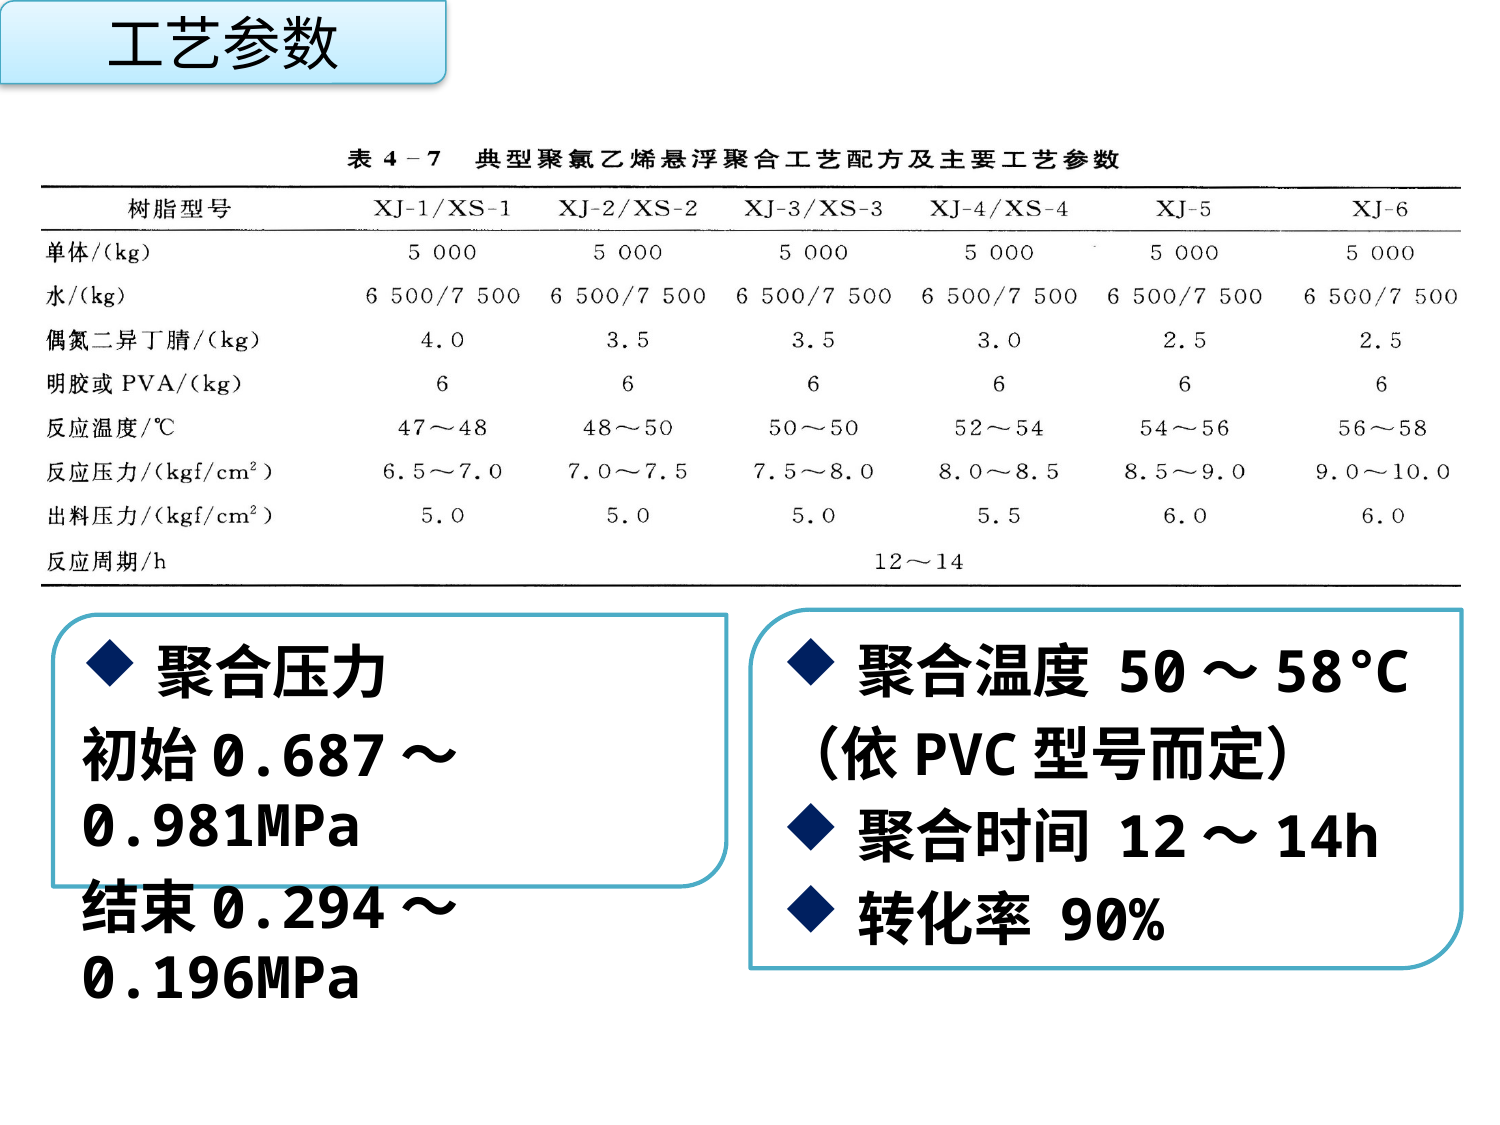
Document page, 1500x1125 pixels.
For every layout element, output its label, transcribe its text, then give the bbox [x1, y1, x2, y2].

picture [41, 148, 1461, 587]
text_box 工艺参数 [0, 0, 447, 85]
text_box 聚合压力 初始0.687～0.981MPa 结束0.294～0.196MPa [50, 612, 729, 889]
text_box 聚合温度 50～58℃ （依PVC型号而定） 聚合时间 12～14h 转化率 90% [748, 607, 1464, 971]
